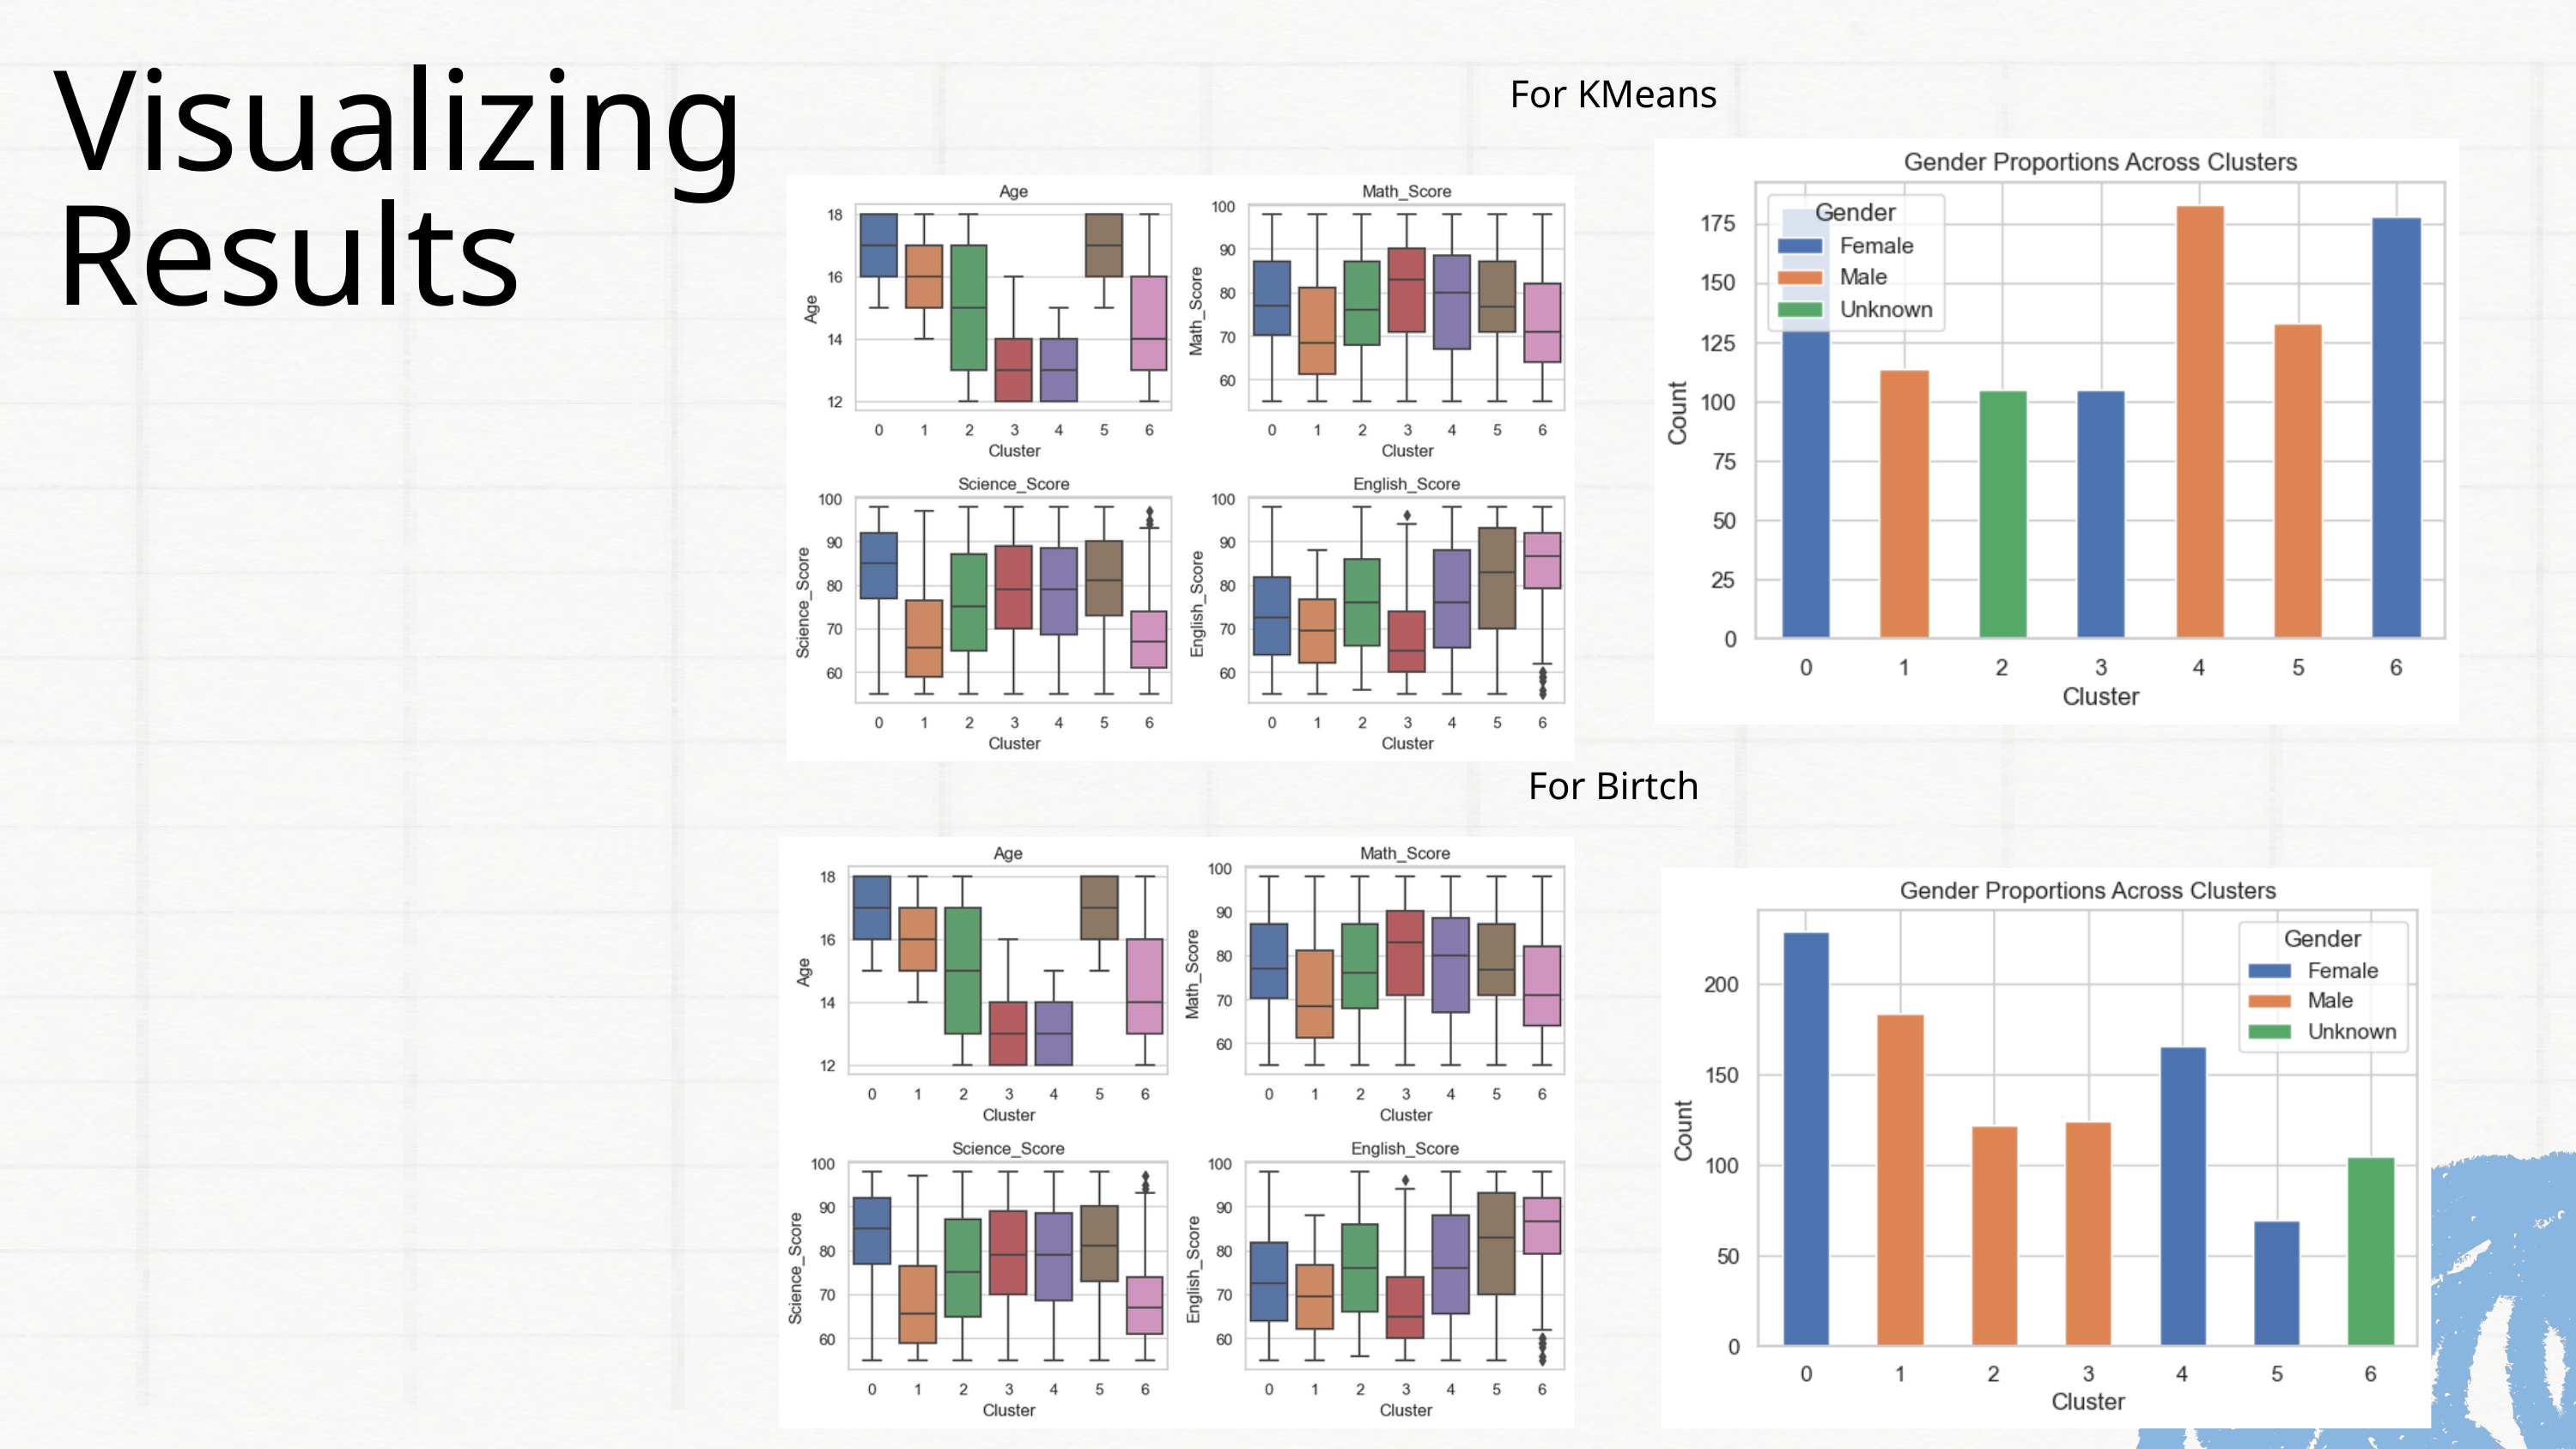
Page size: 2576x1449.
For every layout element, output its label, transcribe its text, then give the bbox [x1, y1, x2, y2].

text_box [1654, 138, 2460, 724]
text_box [2134, 1149, 2576, 1449]
text_box [1661, 868, 2432, 1428]
text_box [787, 175, 1575, 761]
text_box Visualizing Results [53, 63, 1250, 333]
text_box For KMeans [1287, 63, 1940, 116]
text_box [0, 0, 2576, 1449]
text_box [779, 837, 1575, 1428]
text_box For Birtch [1287, 755, 1940, 808]
